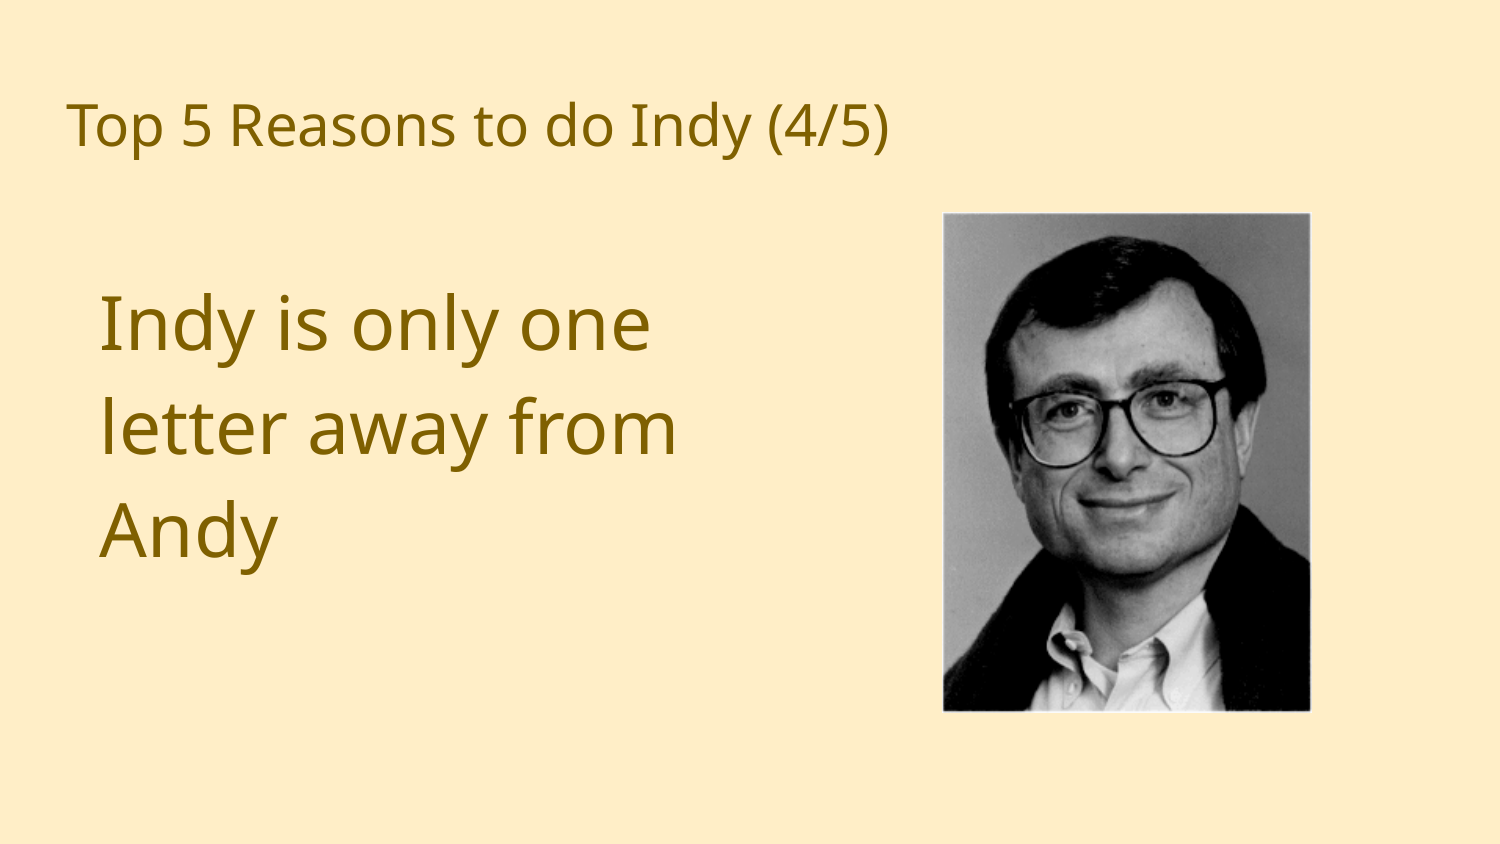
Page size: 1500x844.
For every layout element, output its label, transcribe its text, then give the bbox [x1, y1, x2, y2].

title Top 5 Reasons to do Indy (4/5) [51, 72, 1449, 167]
picture [942, 211, 1312, 713]
list Indy is only one letter away from Andy [84, 247, 824, 697]
